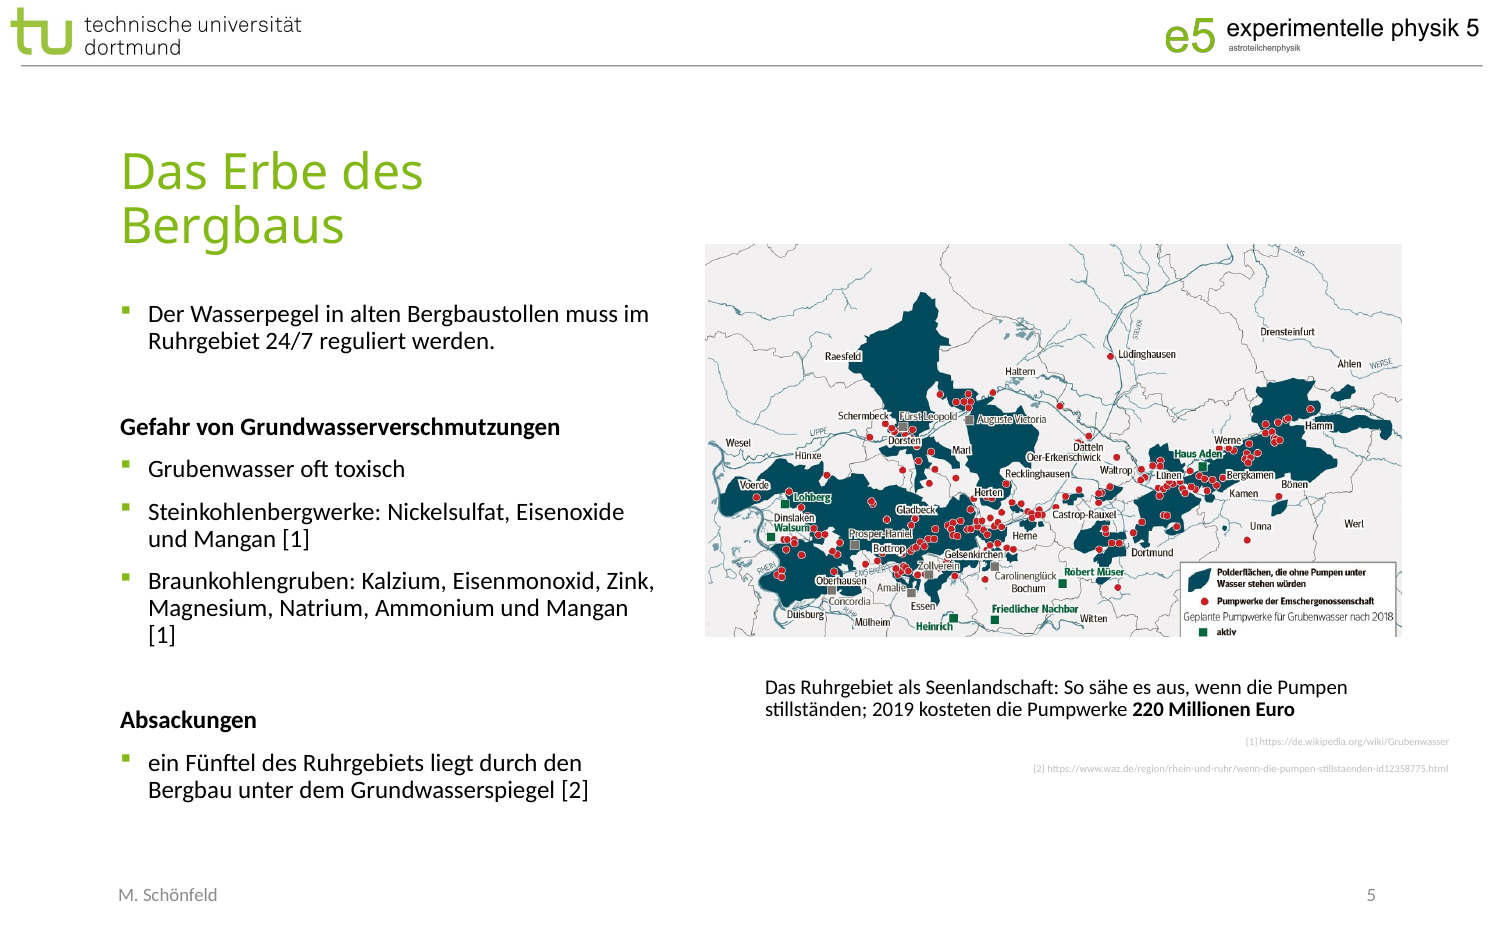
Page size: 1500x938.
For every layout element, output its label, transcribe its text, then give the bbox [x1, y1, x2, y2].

slide_number M. Schönfeld [103, 868, 441, 919]
picture [704, 244, 1403, 637]
title Das Erbe des Bergbaus [105, 124, 561, 263]
picture [1166, 18, 1484, 53]
list Das Ruhrgebiet als Seenlandschaft: So sähe es aus, wenn die Pumpen stillständen; 2019 kosteten die Pumpwerke 220 Millionen Euro [1] https://de.wikipedia.org/wiki/Grubenwasser [2] https://www.waz.de/region/rhein-und-ruhr/wenn-die-pumpen-stillstaenden-id12358775.html [750, 668, 1465, 938]
list Der Wasserpegel in alten Bergbaustollen muss im Ruhrgebiet 24/7 reguliert werden. Gefahr von Grundwasserverschmutzungen Grubenwasser oft toxisch Steinkohlenbergwerke: Nickelsulfat, Eisenoxide und Mangan [1] Braunkohlengruben: Kalzium, Eisenmonoxid, Zink, Magnesium, Natrium, Ammonium und Mangan [1] Absackungen ein Fünftel des Ruhrgebiets liegt durch den Bergbau unter dem Grundwasserspiegel [2] [105, 293, 675, 815]
picture [0, 0, 327, 80]
